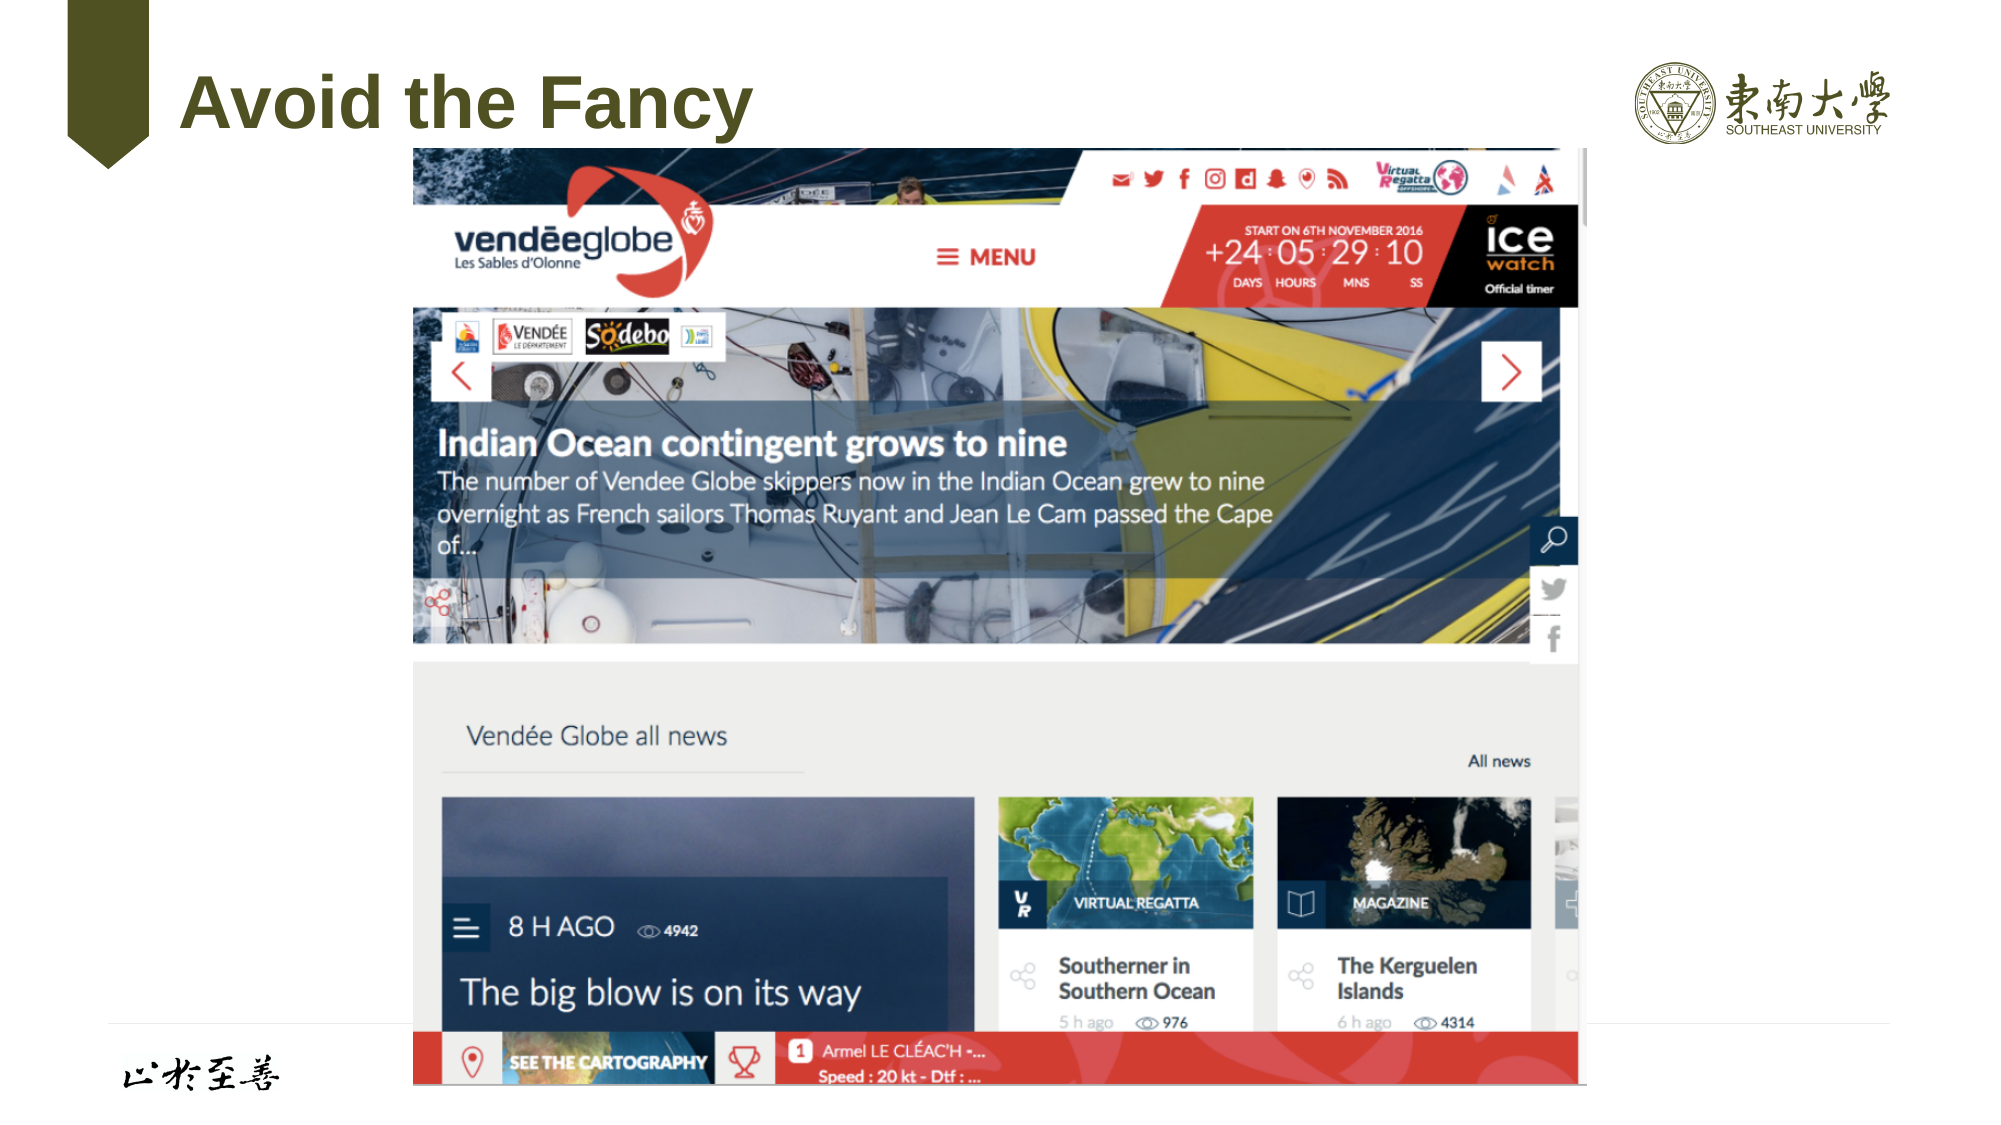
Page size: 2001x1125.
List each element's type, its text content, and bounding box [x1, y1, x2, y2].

picture [413, 148, 1587, 1086]
picture [122, 1053, 280, 1092]
slide_number [1439, 1042, 1890, 1103]
title Avoid the Fancy [178, 39, 1519, 169]
